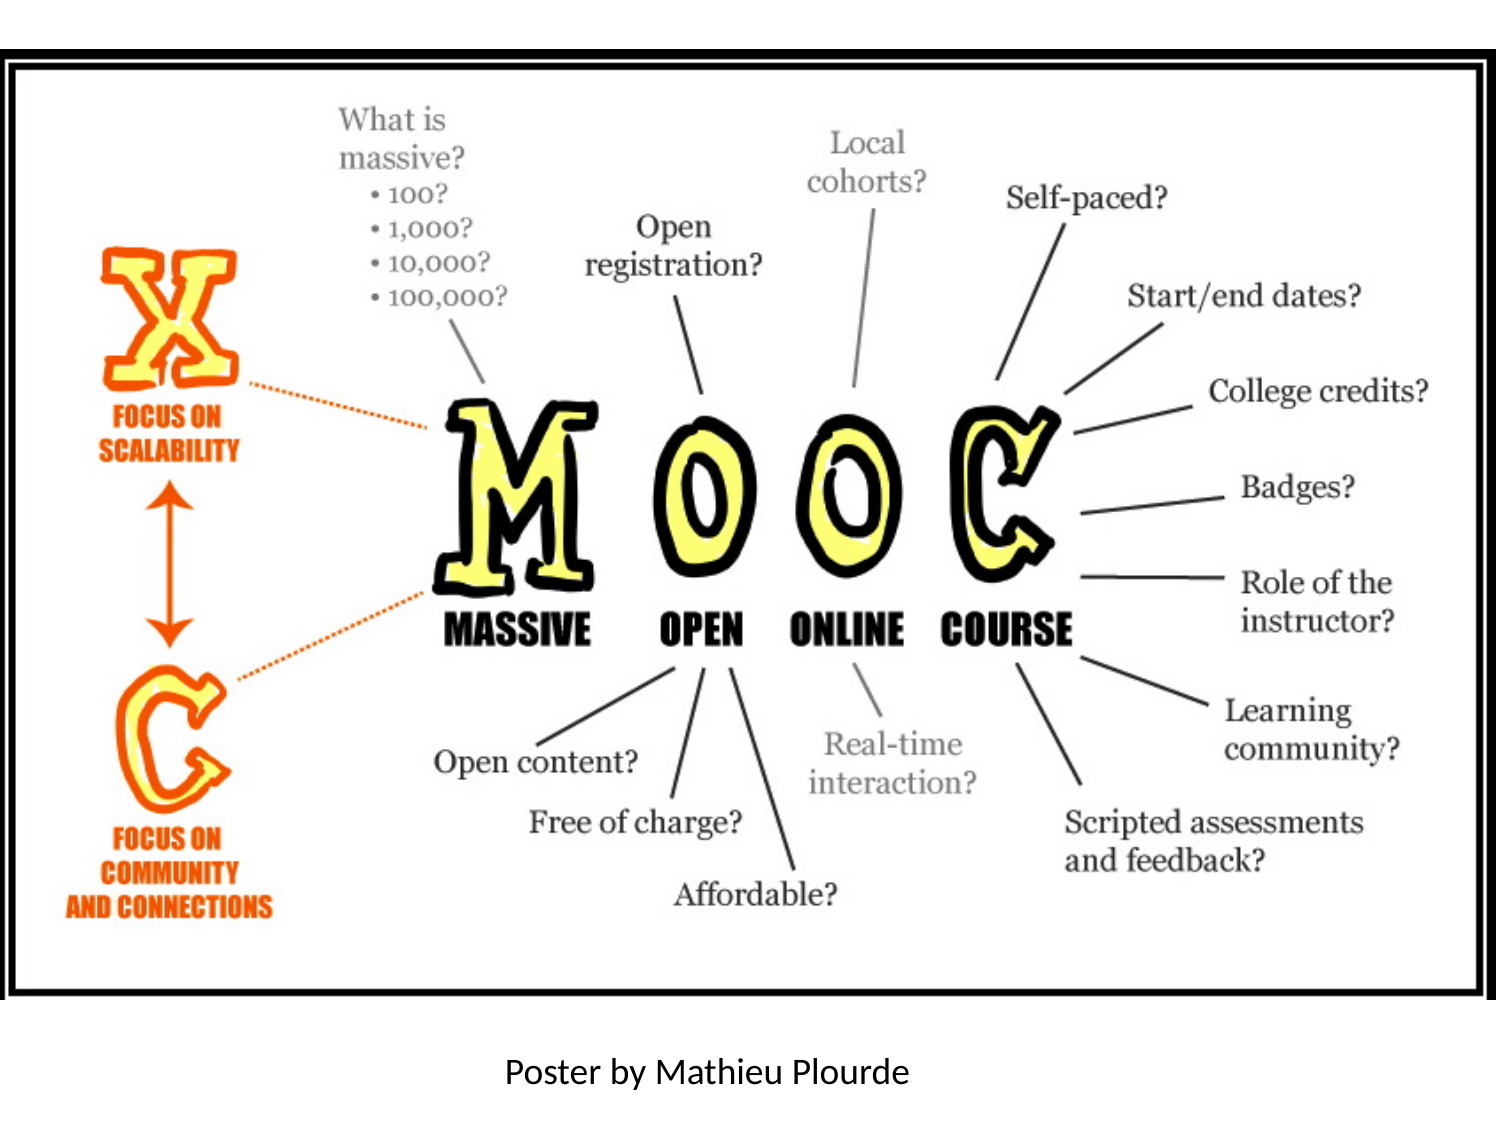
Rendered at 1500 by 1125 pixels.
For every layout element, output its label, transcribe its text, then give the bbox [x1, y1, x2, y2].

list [0, 49, 1497, 1001]
text_box Poster by Mathieu Plourde [490, 1039, 934, 1100]
